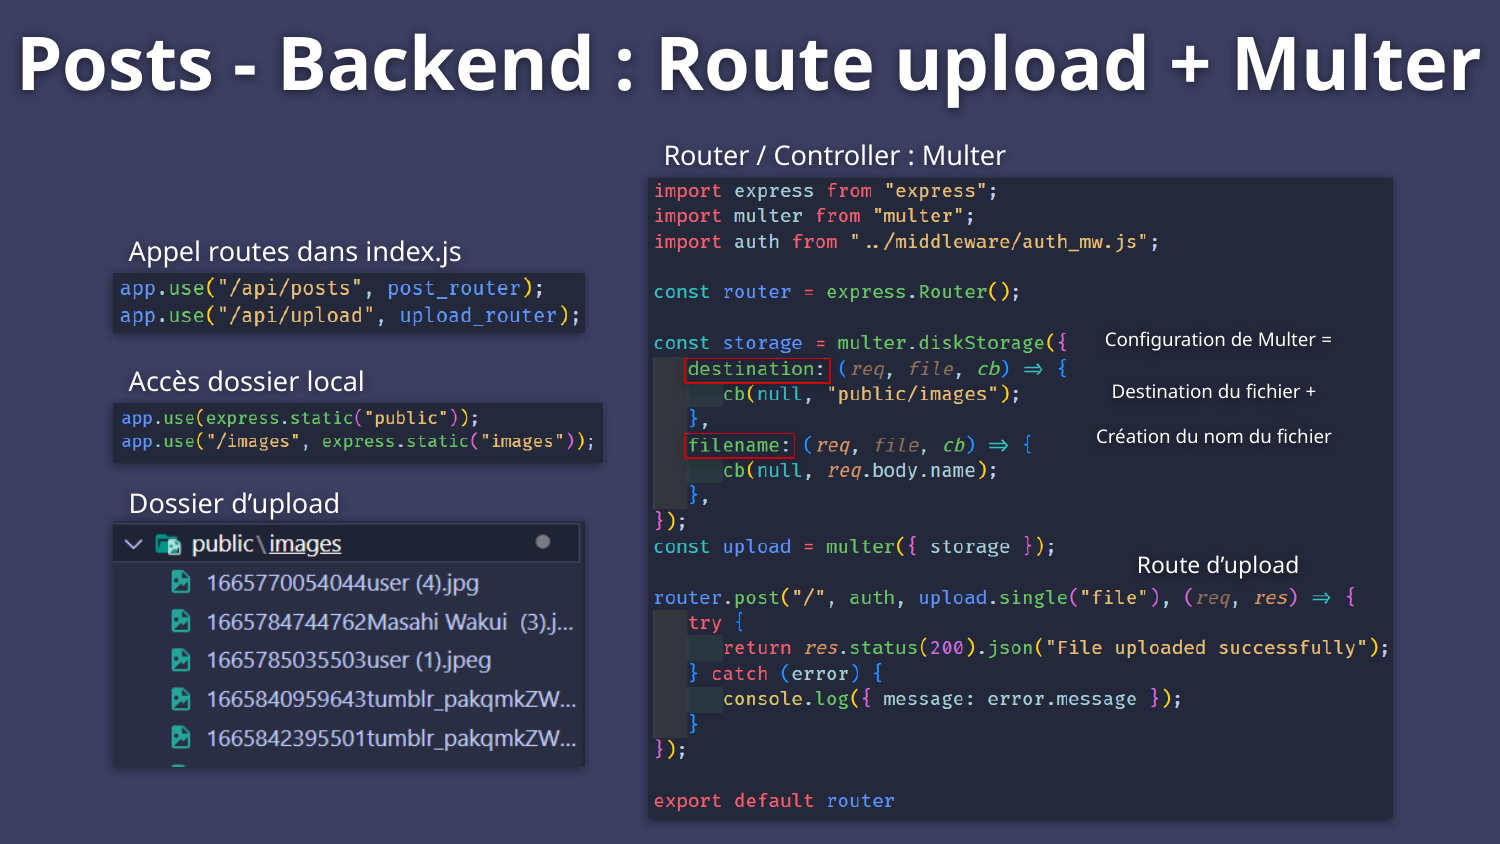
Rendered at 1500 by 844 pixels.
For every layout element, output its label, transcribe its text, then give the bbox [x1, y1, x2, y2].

picture [113, 520, 585, 768]
picture [648, 177, 1393, 818]
text_box Appel routes dans index.js [113, 228, 585, 272]
text_box Posts - Backend : Route upload + Multer [0, 0, 1500, 122]
text_box Dossier d’upload [113, 483, 585, 520]
picture [113, 272, 585, 333]
picture [113, 403, 603, 463]
text_box Router / Controller : Multer [648, 132, 1393, 177]
text_box Accès dossier local [113, 358, 603, 402]
